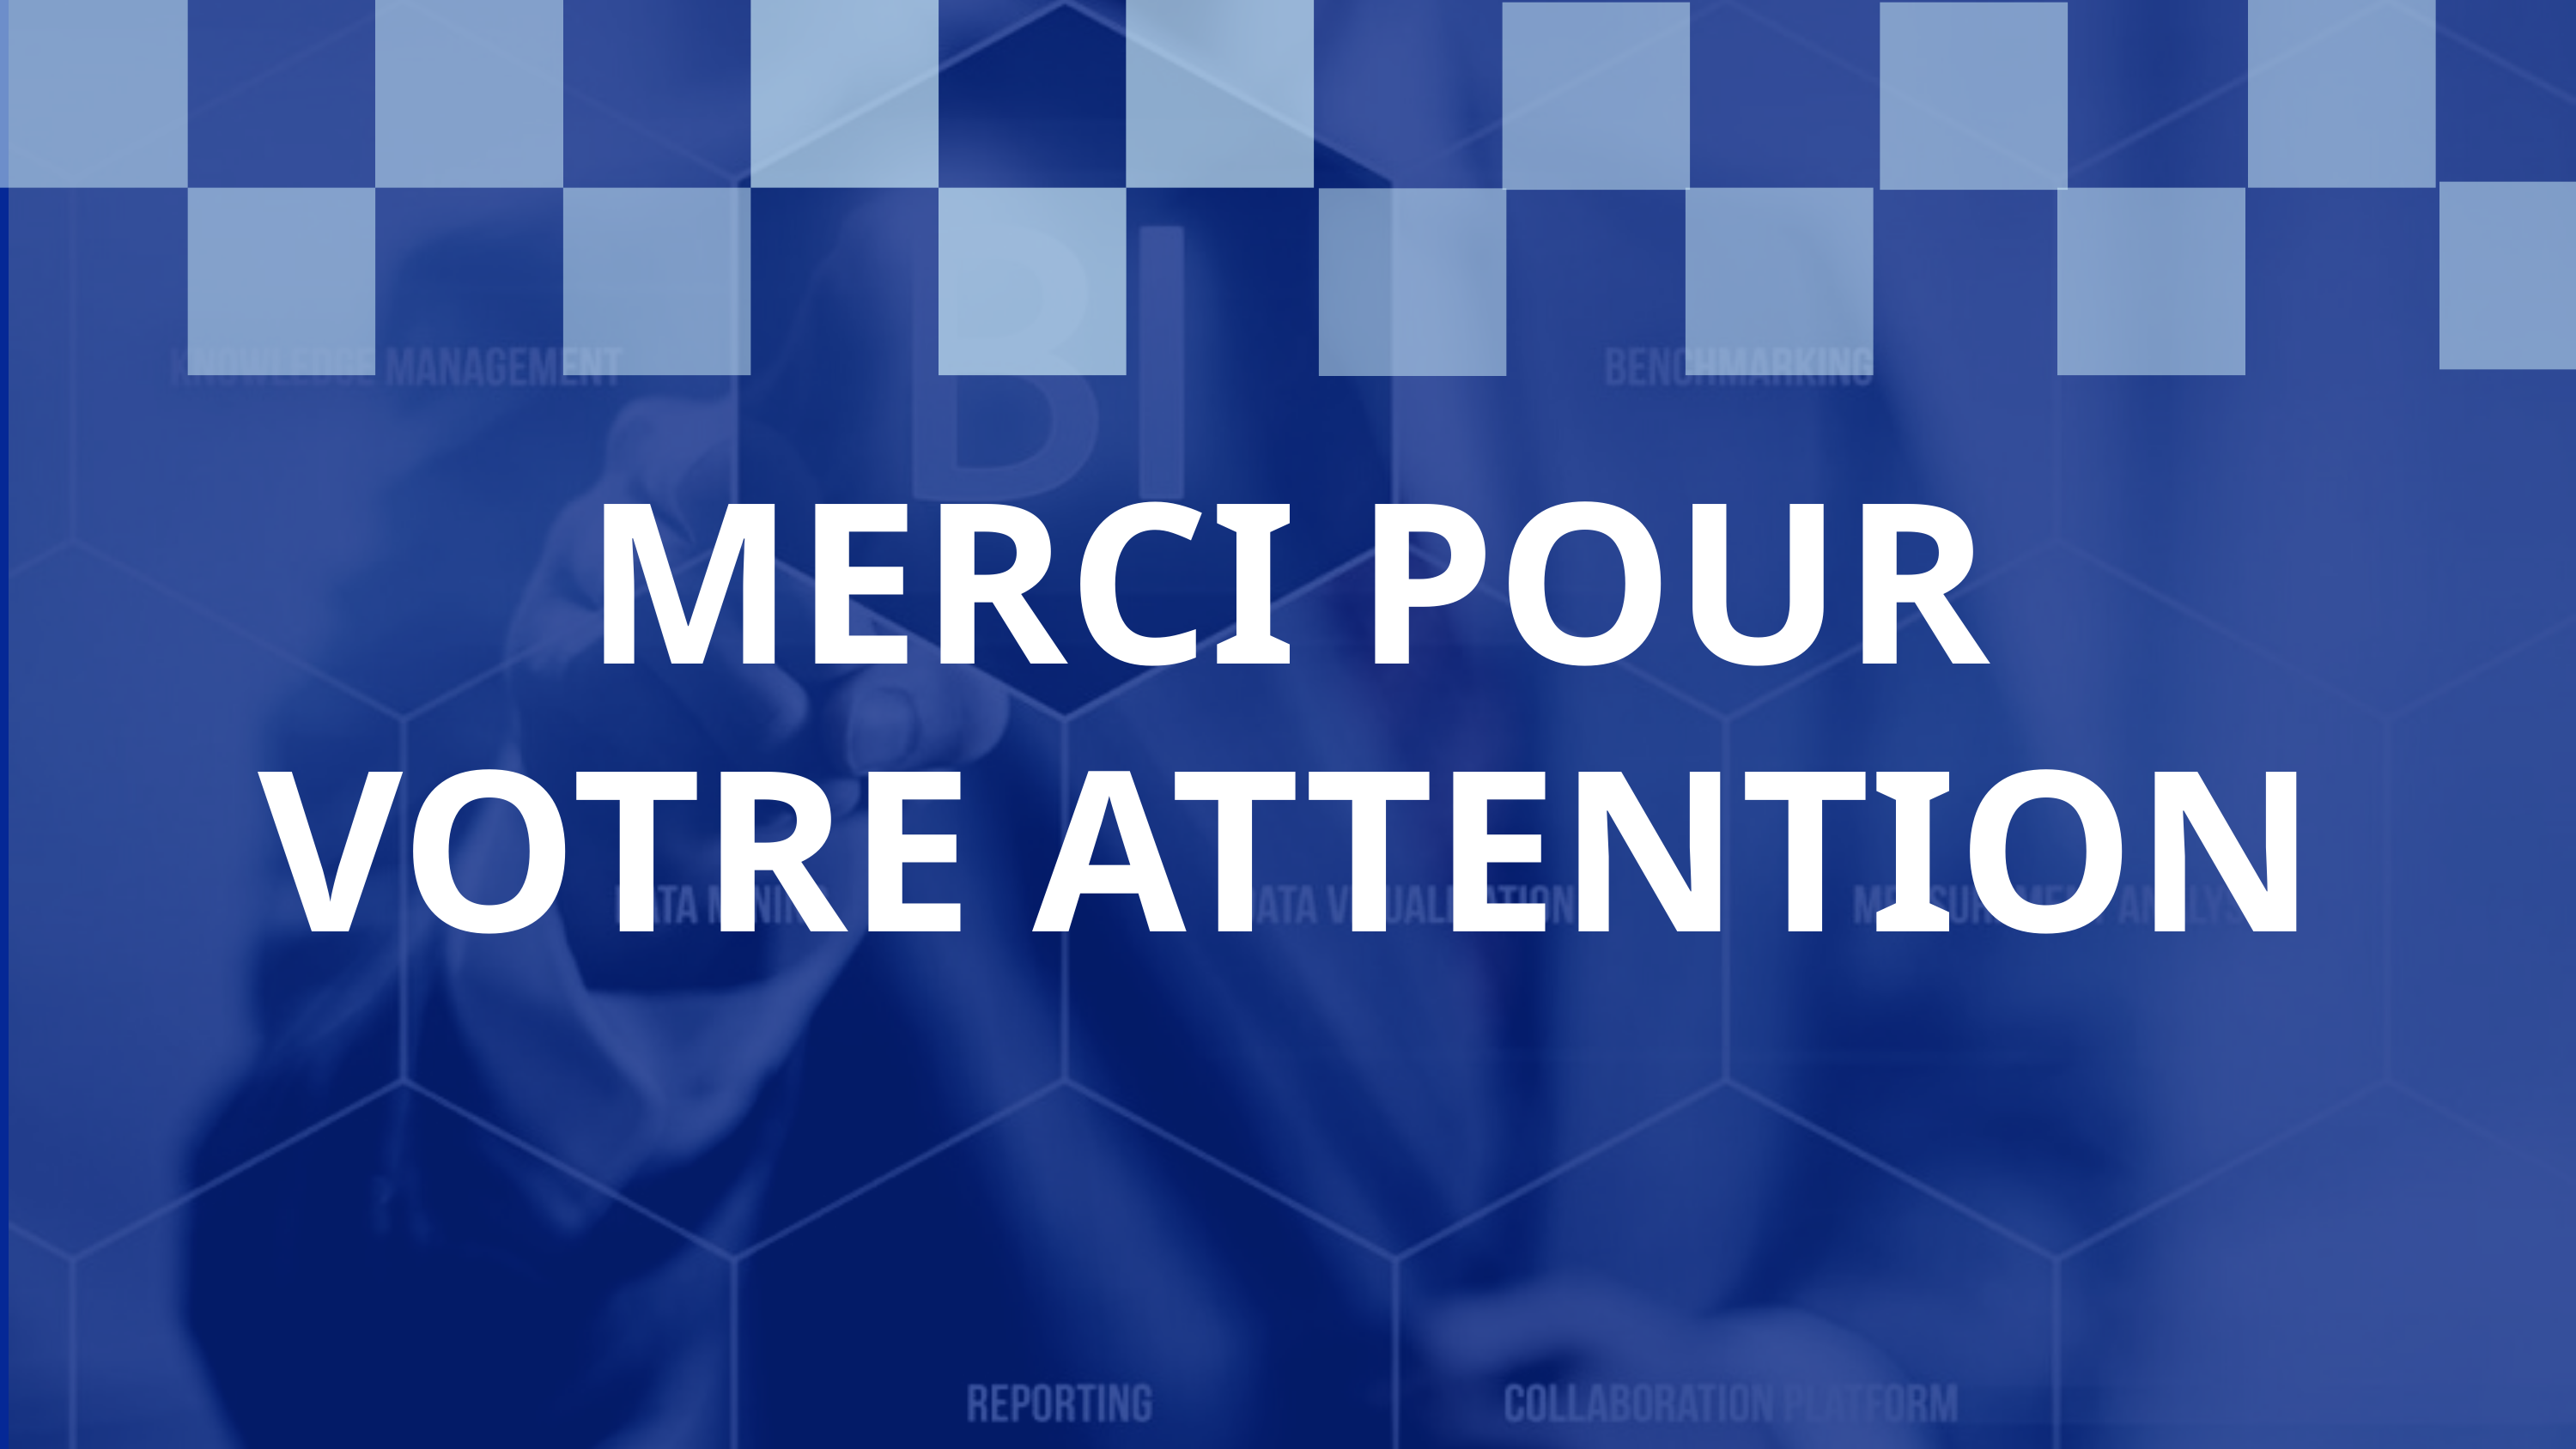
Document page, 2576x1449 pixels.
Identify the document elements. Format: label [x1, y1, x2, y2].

text_box [0, 0, 188, 188]
text_box [187, 187, 376, 376]
text_box [1685, 187, 1874, 376]
text_box [1502, 2, 1691, 191]
text_box [1126, 0, 1315, 188]
picture [9, 0, 2576, 1449]
text_box [1318, 188, 1507, 377]
text_box [562, 187, 751, 376]
text_box [2439, 181, 2576, 370]
picture [939, 0, 1126, 187]
picture [188, 0, 374, 187]
text_box [938, 187, 1127, 376]
text_box [2247, 0, 2436, 188]
picture [564, 0, 750, 187]
text_box [750, 0, 939, 188]
text_box [374, 0, 564, 188]
text_box [2057, 187, 2245, 376]
text_box [1880, 2, 2069, 191]
